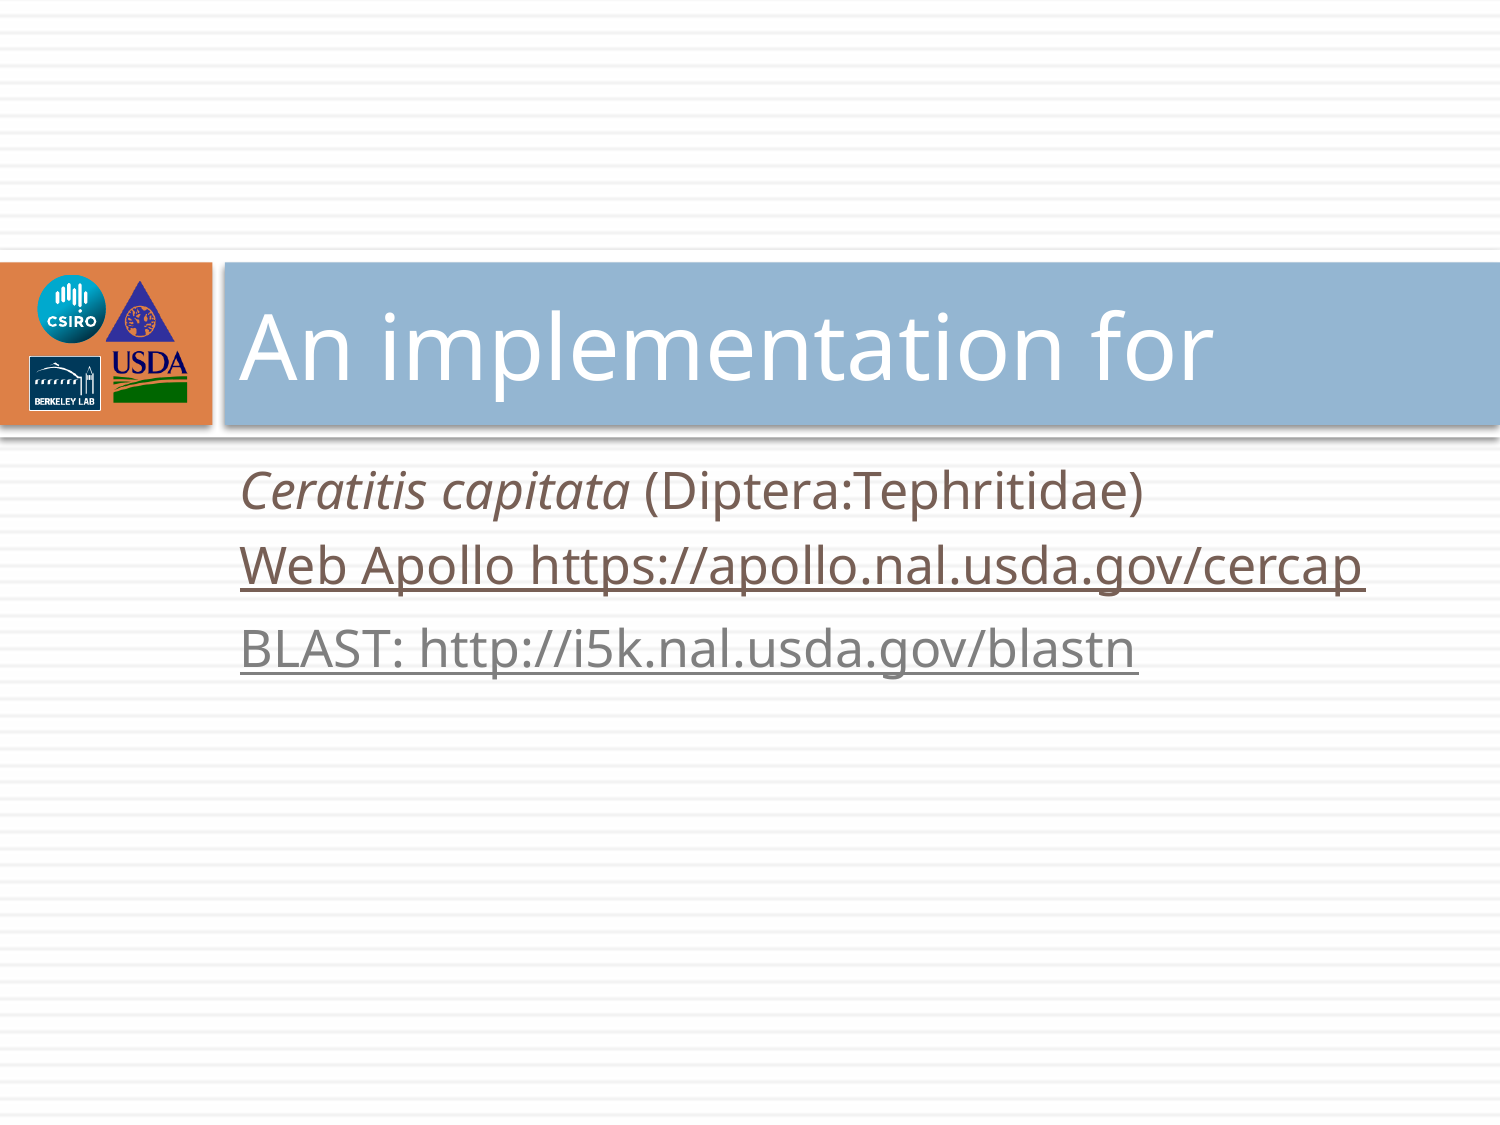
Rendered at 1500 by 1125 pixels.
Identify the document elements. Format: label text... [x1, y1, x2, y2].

list Ceratitis capitata (Diptera:Tephritidae) Web Apollo https://apollo.nal.usda.gov/cercap BLAST: http://i5k.nal.usda.gov/blastn [225, 450, 1394, 725]
picture [25, 352, 104, 414]
picture [112, 350, 188, 403]
picture [105, 281, 176, 344]
title An implementation for [225, 262, 1475, 425]
